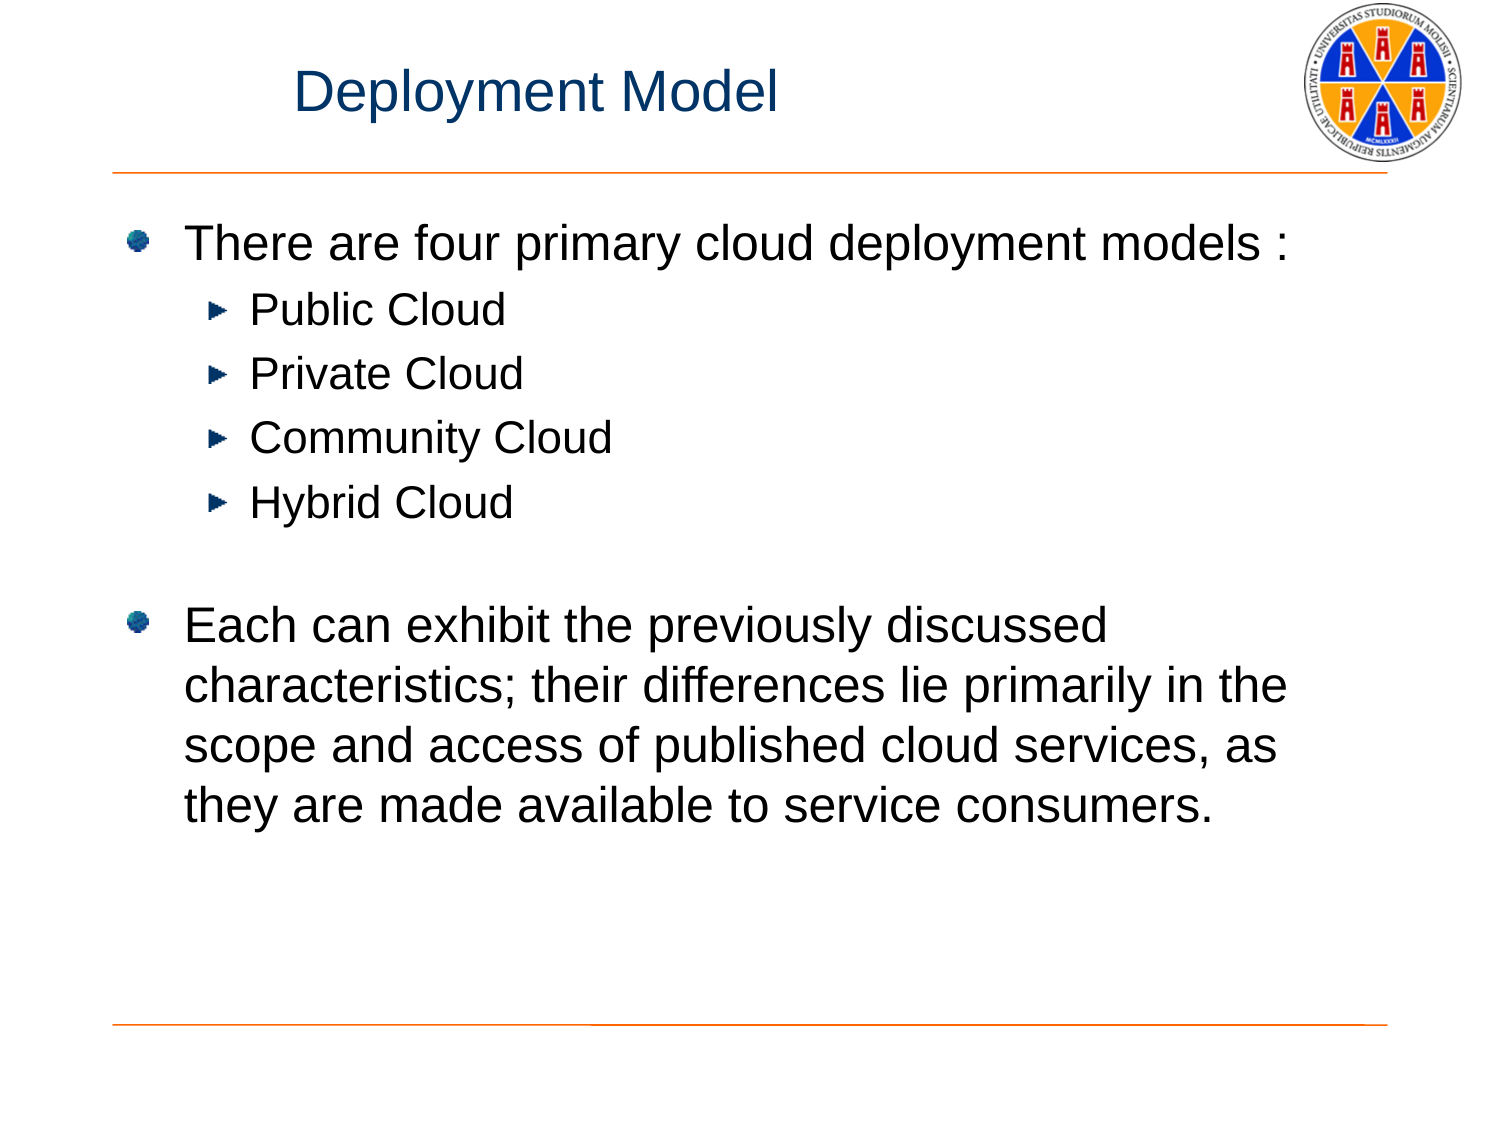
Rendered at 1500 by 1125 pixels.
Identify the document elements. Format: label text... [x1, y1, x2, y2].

picture [202, 487, 227, 512]
picture [1269, 0, 1500, 166]
picture [127, 611, 149, 633]
list There are four primary cloud deployment models : Public Cloud Private Cloud Community Cloud Hybrid Cloud Each can exhibit the previously discussed characteristics; their differences lie primarily in the scope and access of published cloud services, as they are made available to service consumers. [112, 203, 1388, 988]
title Deployment Model [278, 18, 1211, 157]
picture [202, 295, 227, 320]
picture [202, 423, 227, 448]
picture [127, 230, 149, 252]
picture [202, 359, 227, 384]
